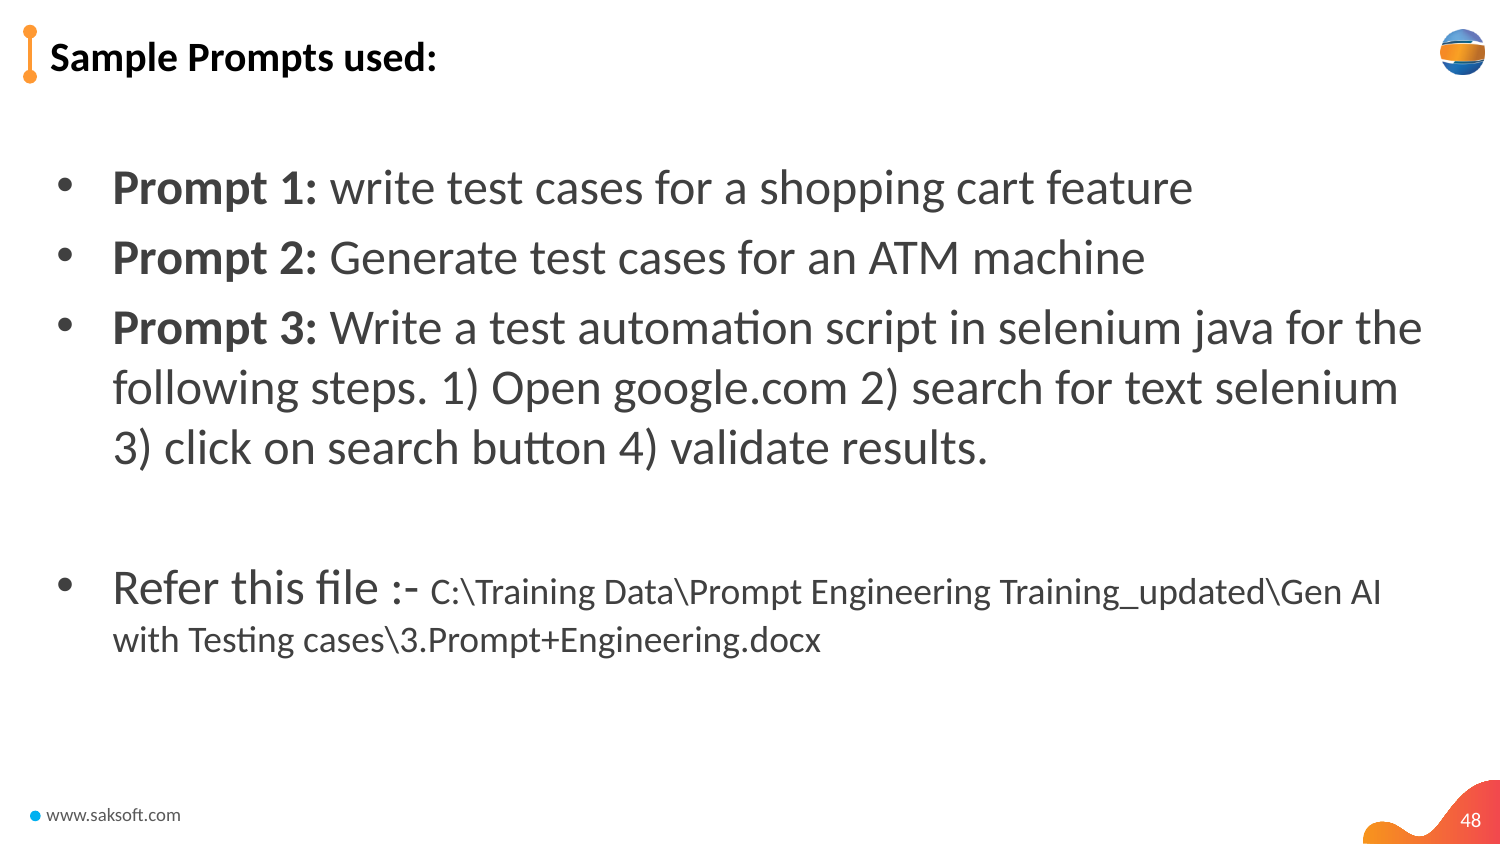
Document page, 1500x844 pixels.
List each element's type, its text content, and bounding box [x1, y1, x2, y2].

slide_number 48 [1442, 798, 1500, 844]
title Sample Prompts used: [35, 16, 1453, 93]
list Prompt 1: write test cases for a shopping cart feature Prompt 2: Generate test cases for an ATM machine Prompt 3: Write a test automation script in selenium java for the following steps. 1) Open google.com 2) search for text selenium 3) click on search button 4) validate results. Refer this file :- C:\Training Data\Prompt Engineering Training_updated\Gen AI with Testing cases\3.Prompt+Engineering.docx [41, 147, 1459, 741]
picture [1453, 29, 1485, 75]
